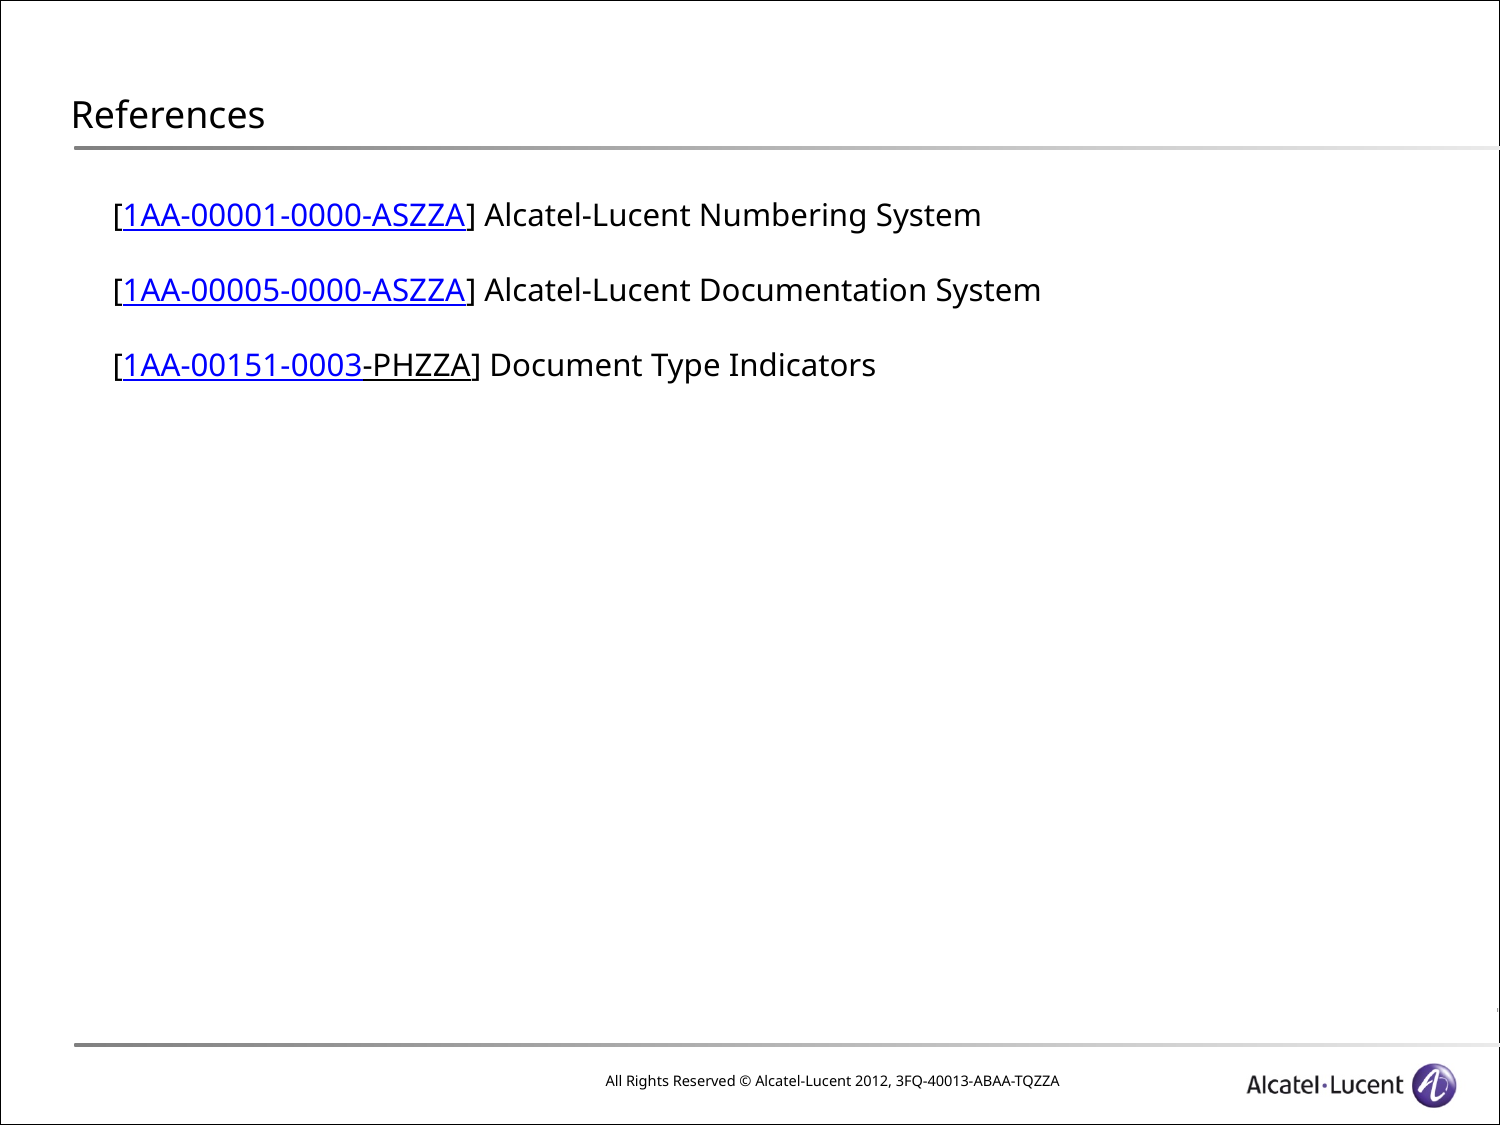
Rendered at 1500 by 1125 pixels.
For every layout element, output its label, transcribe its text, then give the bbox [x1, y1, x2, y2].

list [1AA-00001-0000-ASZZA] Alcatel-Lucent Numbering System [1AA-00005-0000-ASZZA] Alcatel-Lucent Documentation System [1AA-00151-0003-PHZZA] Document Type Indicators [112, 187, 1463, 805]
title References [70, 11, 1425, 137]
picture [1224, 1061, 1478, 1114]
